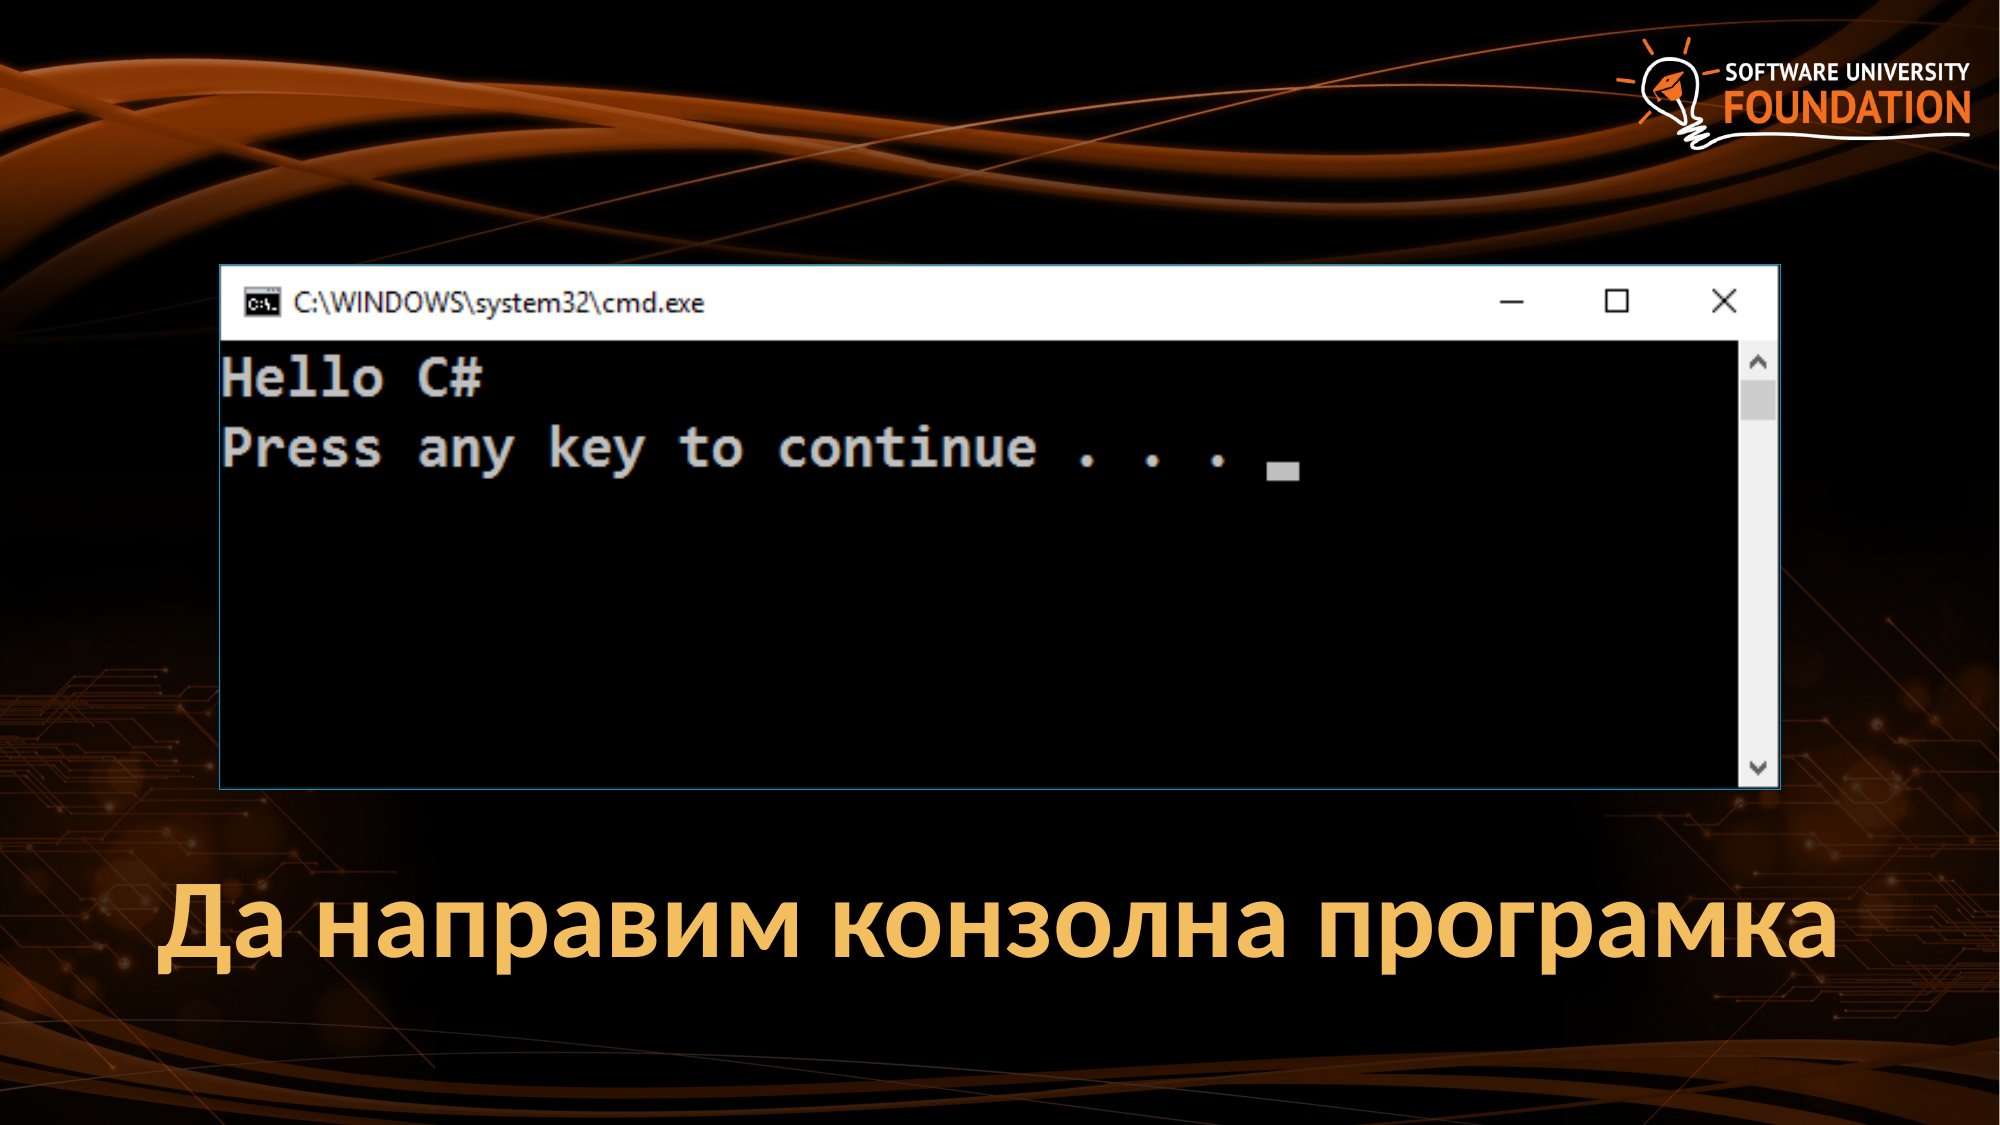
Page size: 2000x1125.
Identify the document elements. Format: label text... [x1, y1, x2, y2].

picture [0, 0, 2000, 1125]
title Да направим конзолна програмка [149, 852, 1850, 988]
